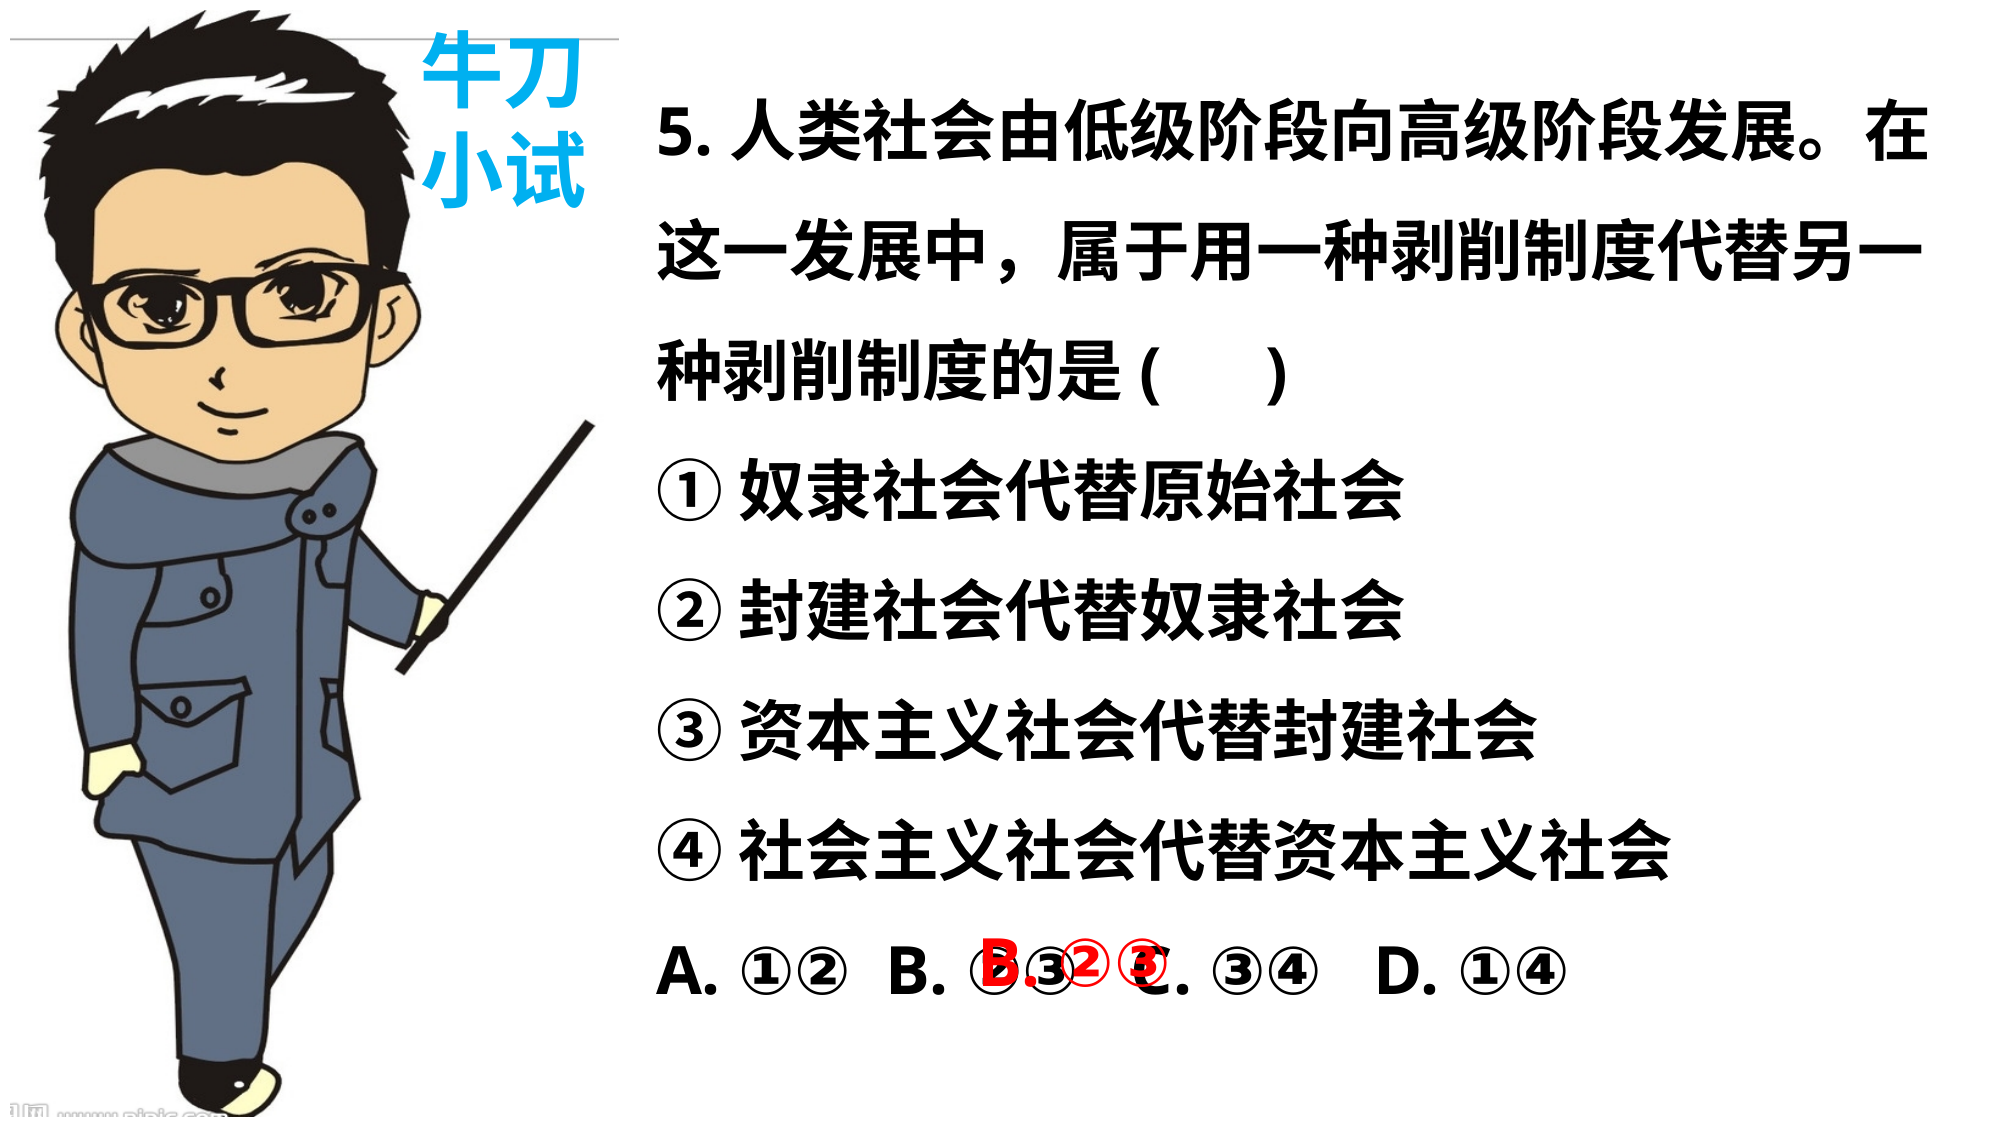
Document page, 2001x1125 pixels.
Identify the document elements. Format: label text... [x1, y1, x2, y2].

text_box 5.人类社会由低级阶段向高级阶段发展。在这一发展中，属于用一种剥削制度代替另一种剥削制度的是( ) ①奴隶社会代替原始社会 ②封建社会代替奴隶社会 ③资本主义社会代替封建社会 ④社会主义社会代替资本主义社会 A. ①② B. ②③ C. ③④ D. ①④ [641, 41, 1972, 1016]
picture [10, 10, 619, 1117]
text_box B. ②③ [962, 912, 1186, 1007]
